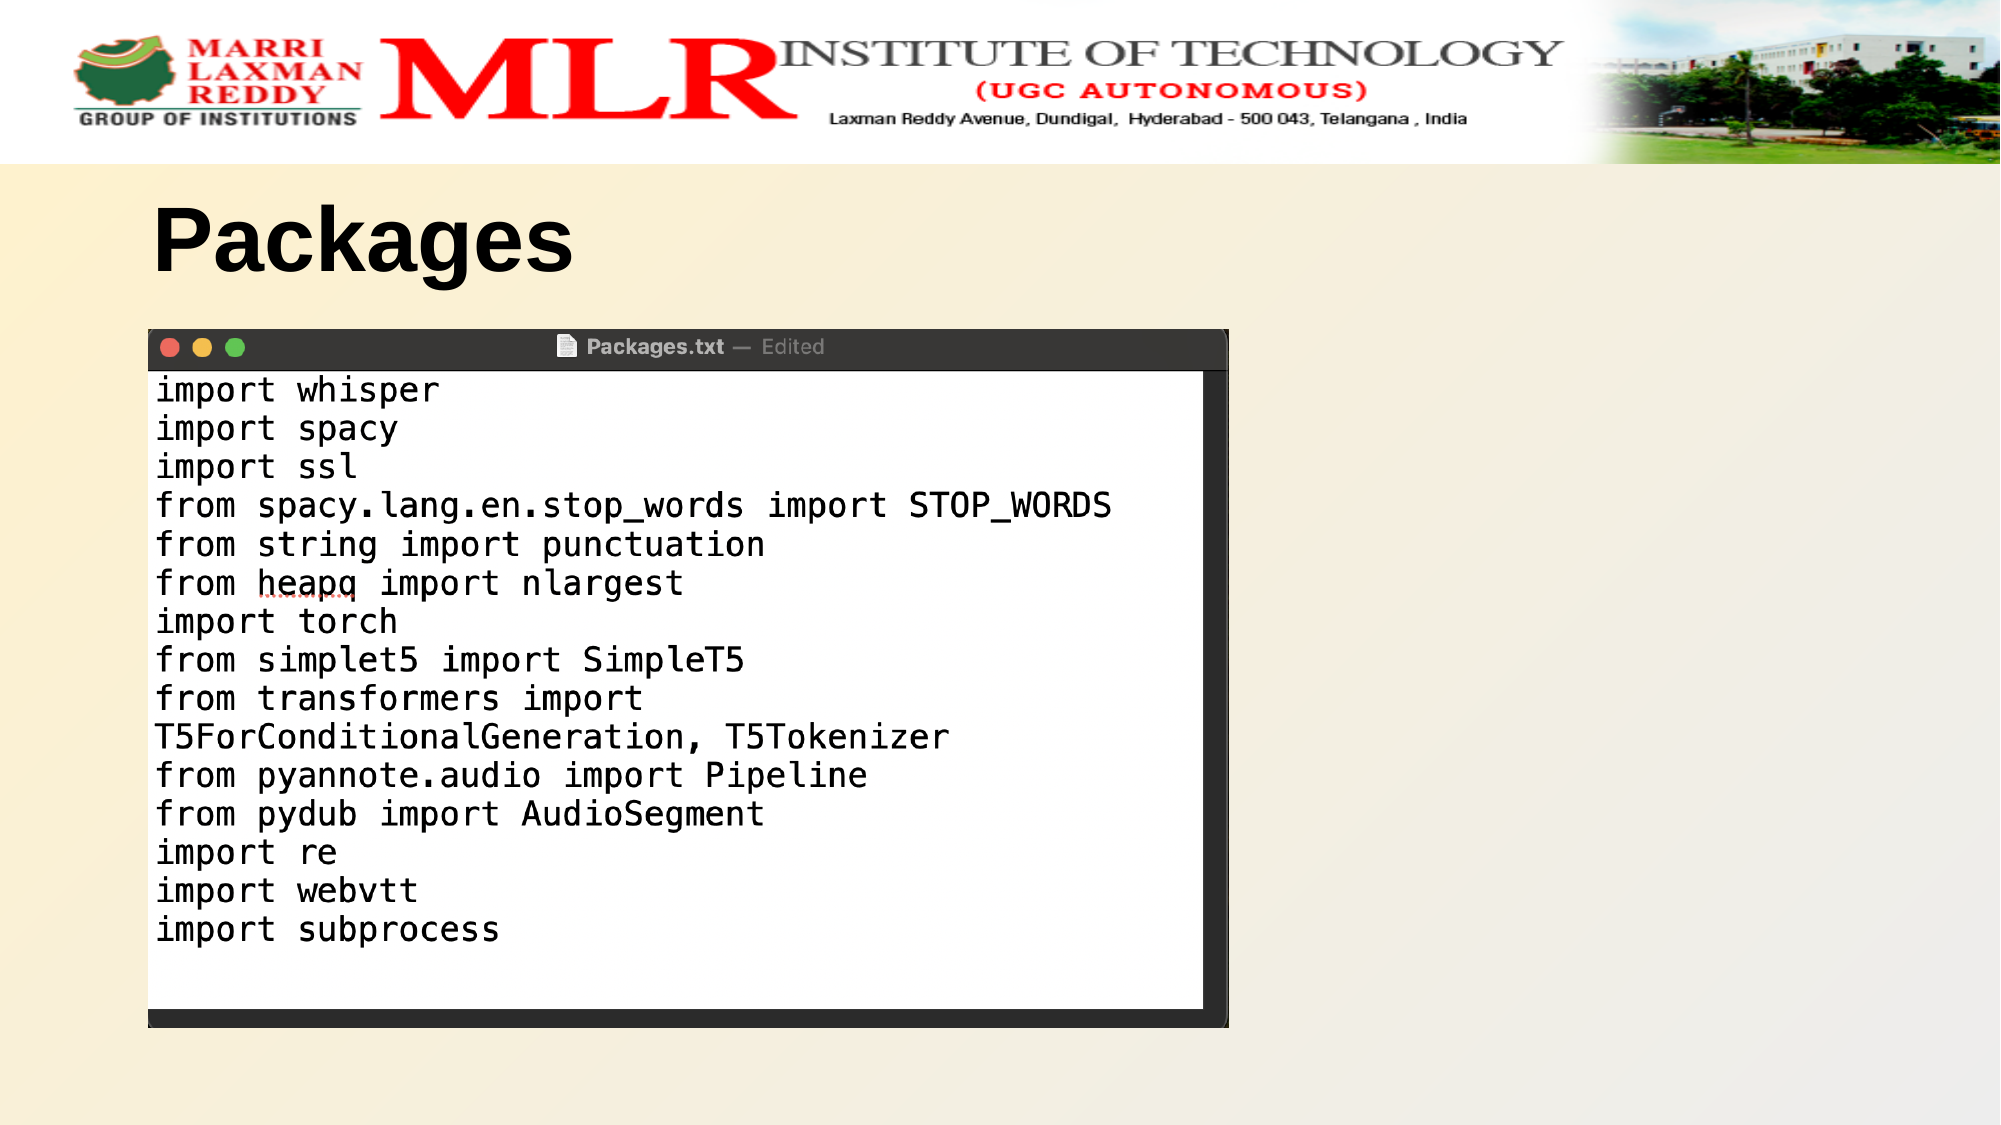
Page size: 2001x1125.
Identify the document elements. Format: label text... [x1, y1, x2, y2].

title Packages [137, 176, 1863, 351]
picture [148, 329, 1230, 1029]
list [84, 350, 1370, 1065]
picture [0, 0, 2000, 165]
